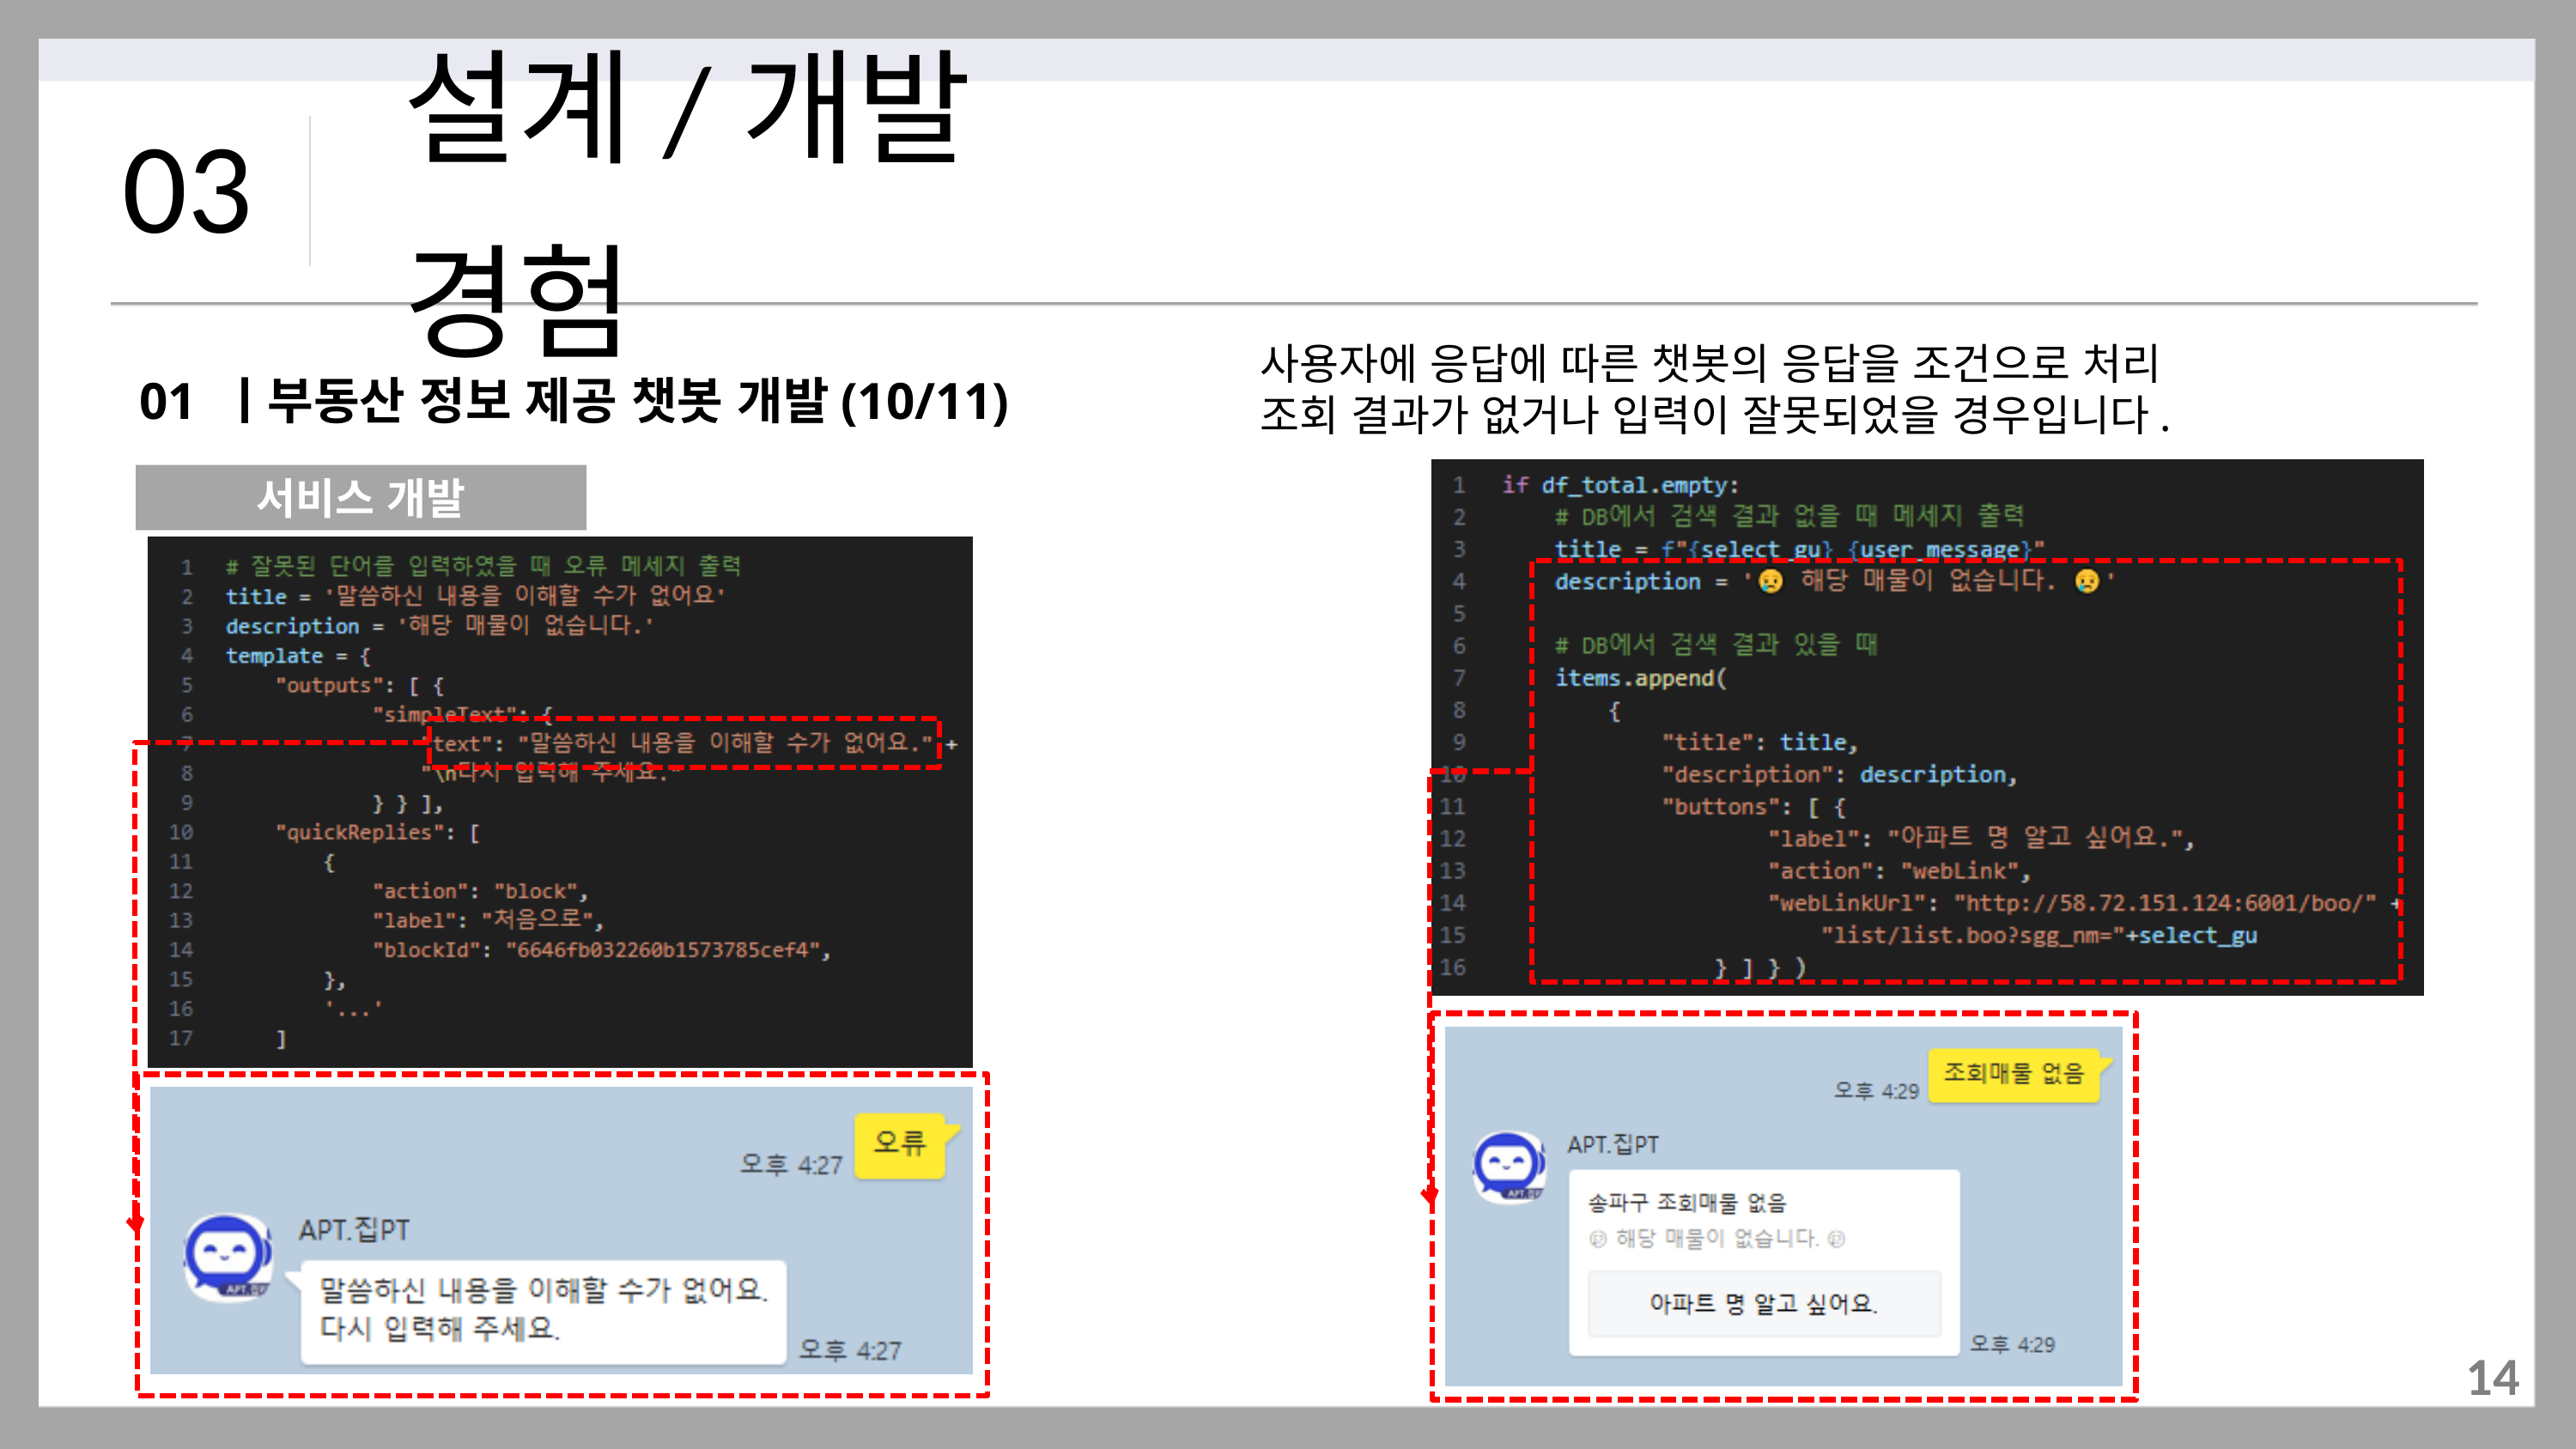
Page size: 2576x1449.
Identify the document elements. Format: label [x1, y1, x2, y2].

picture [39, 39, 2536, 1408]
text_box [137, 742, 430, 1235]
text_box [1431, 771, 1532, 1207]
